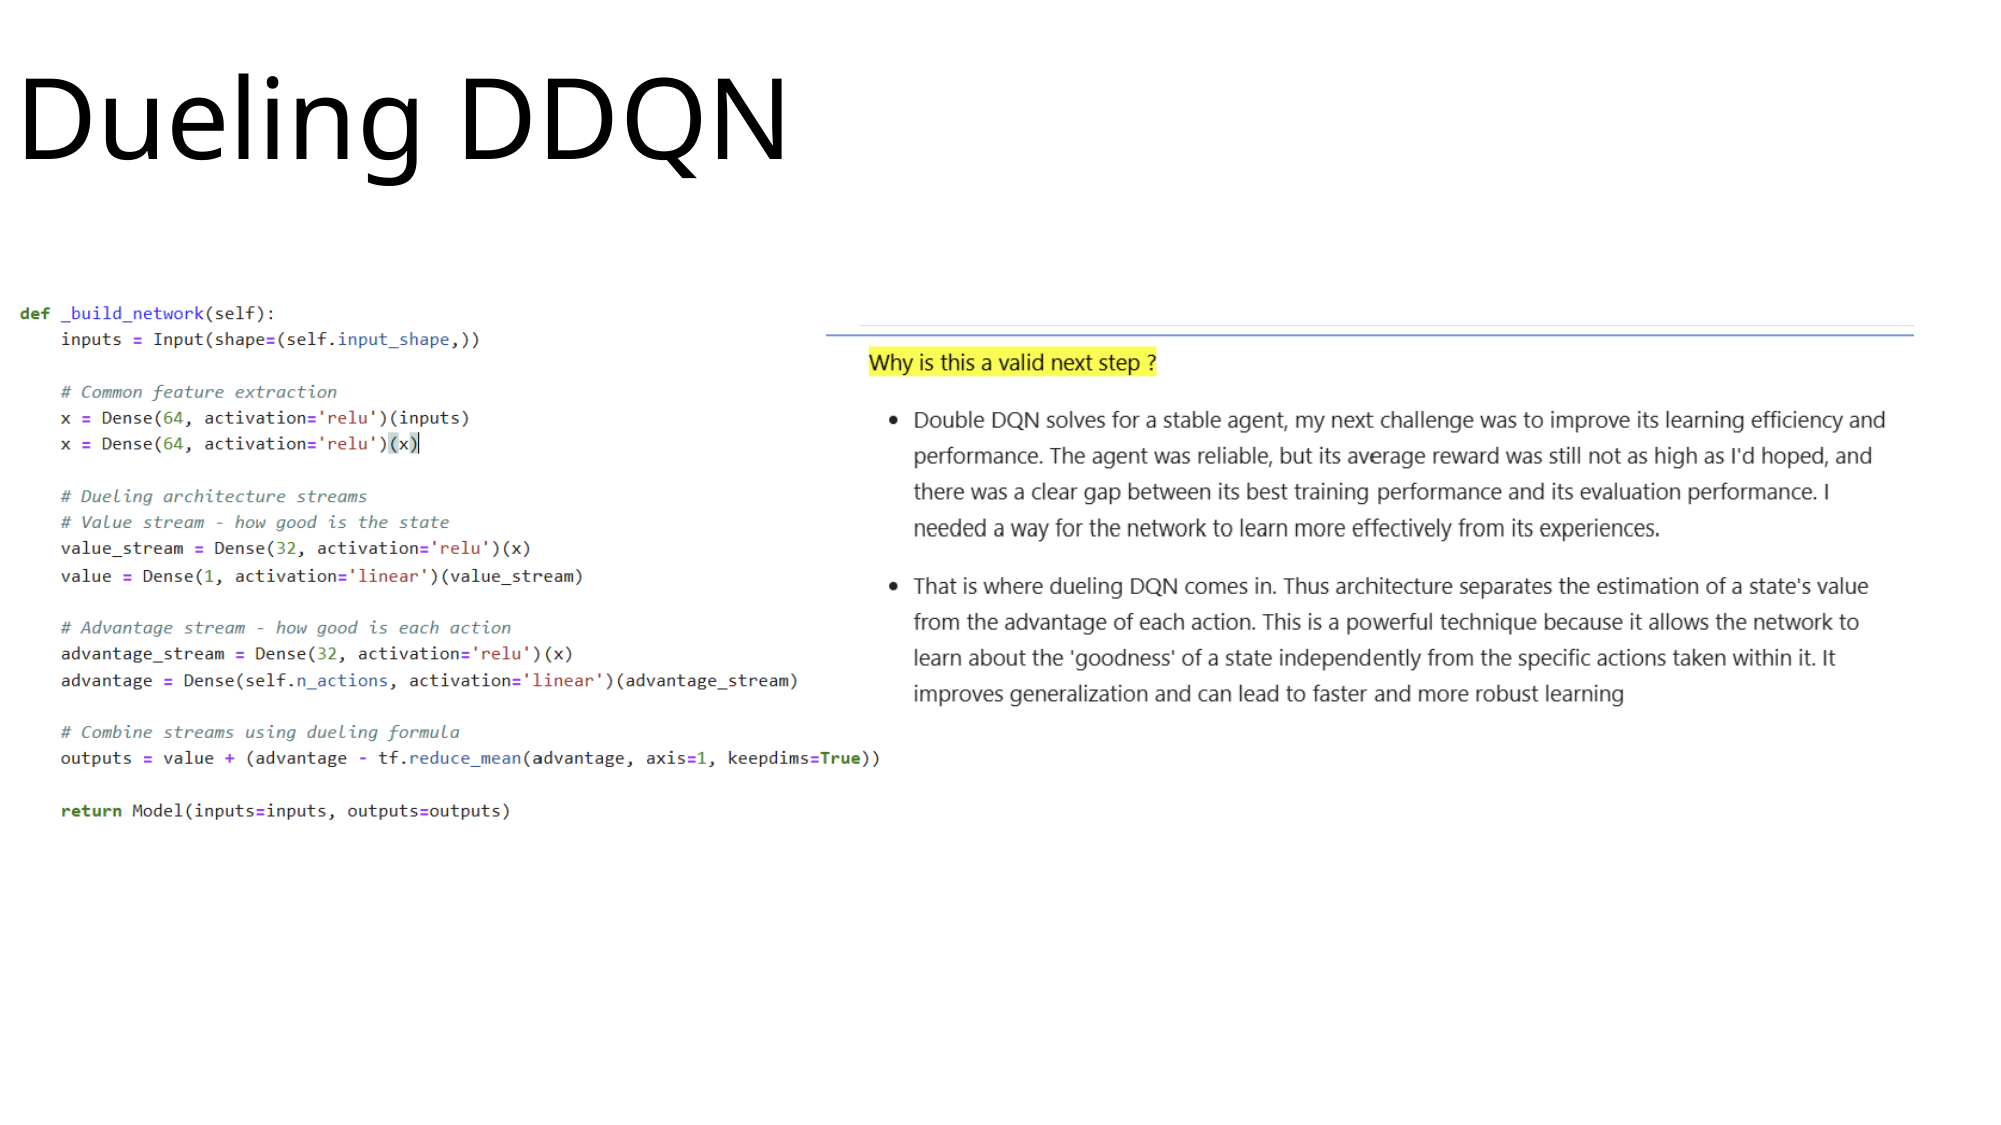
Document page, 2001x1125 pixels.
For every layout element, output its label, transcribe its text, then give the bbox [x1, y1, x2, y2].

picture [0, 288, 1914, 837]
title Dueling DDQN [0, 0, 1725, 191]
